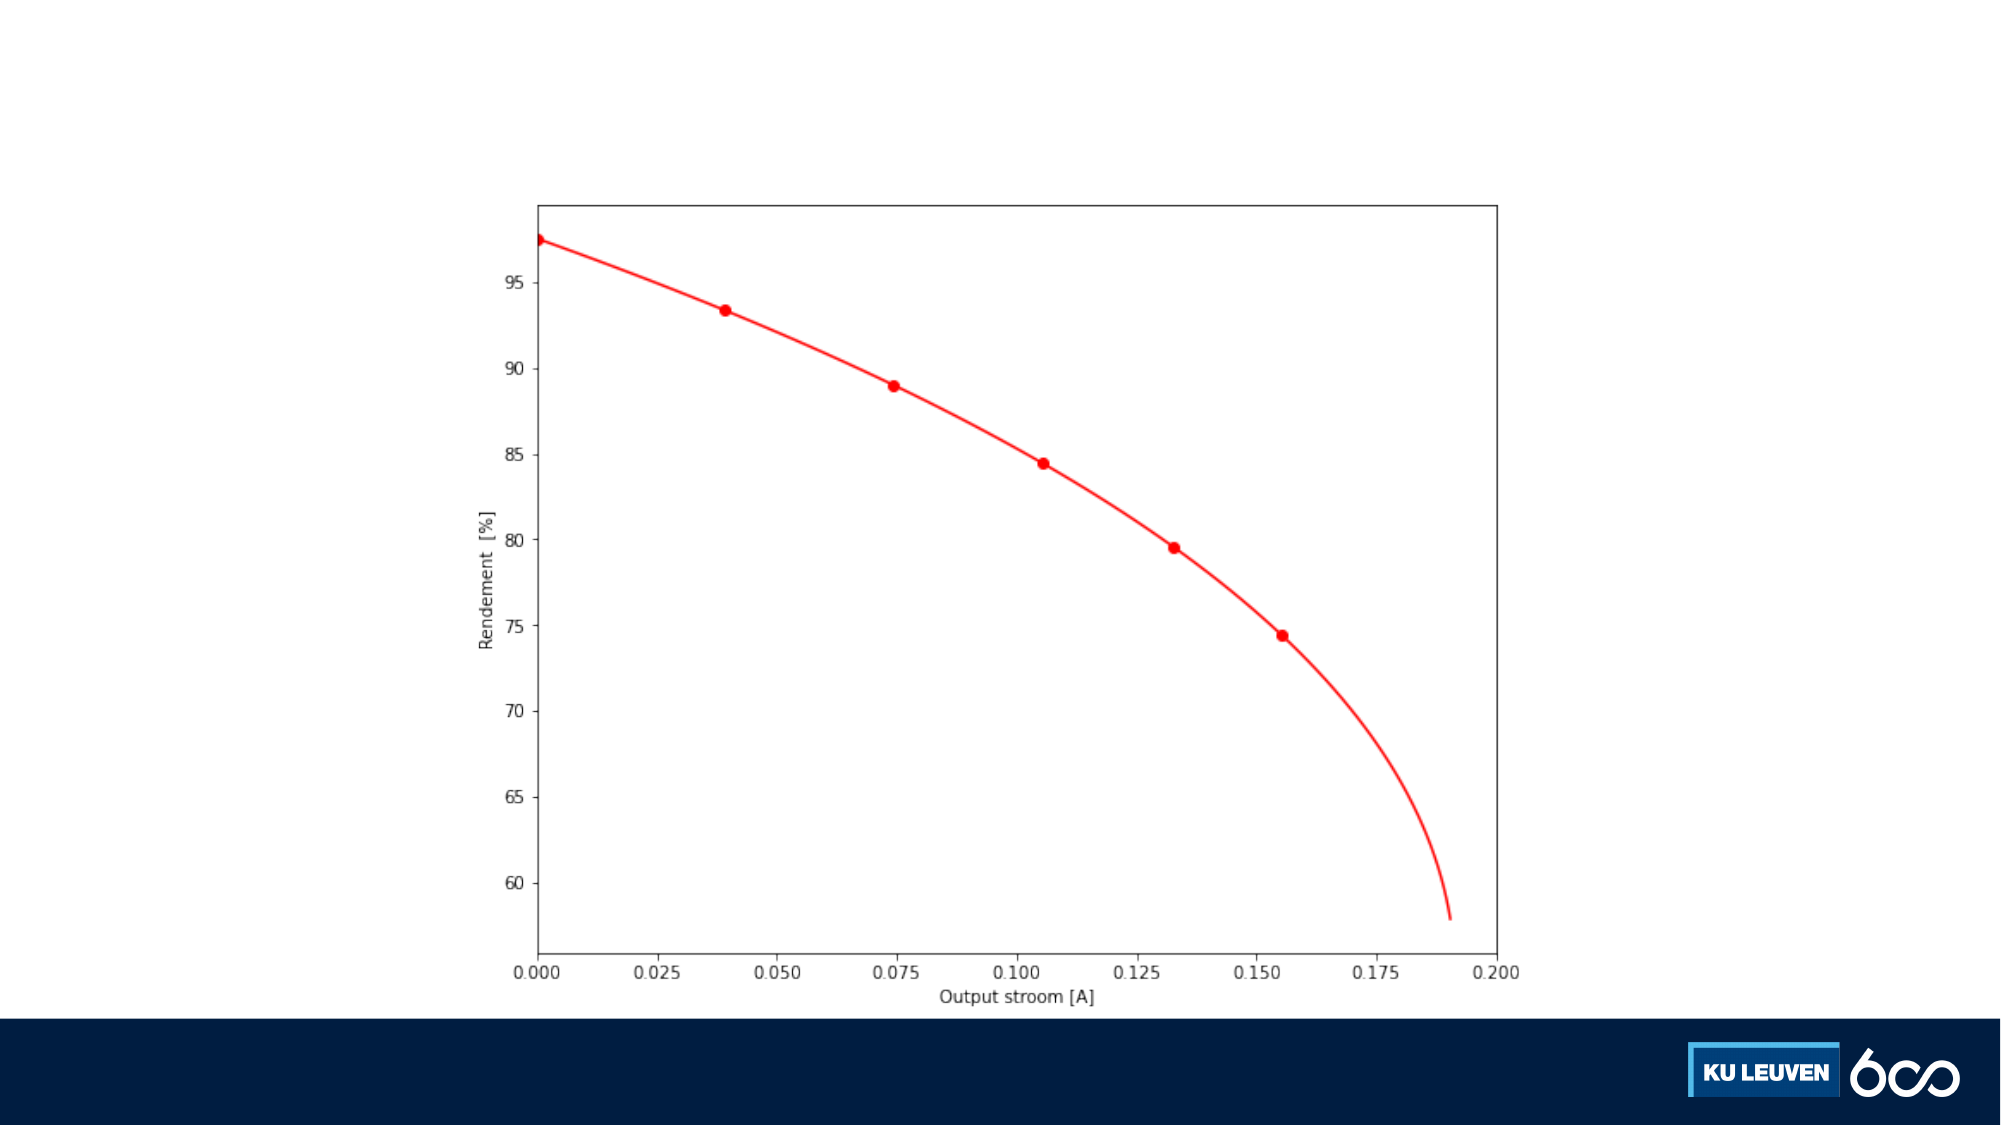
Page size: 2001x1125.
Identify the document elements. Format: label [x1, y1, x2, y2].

picture [467, 193, 1533, 1019]
picture [1688, 1042, 1960, 1097]
